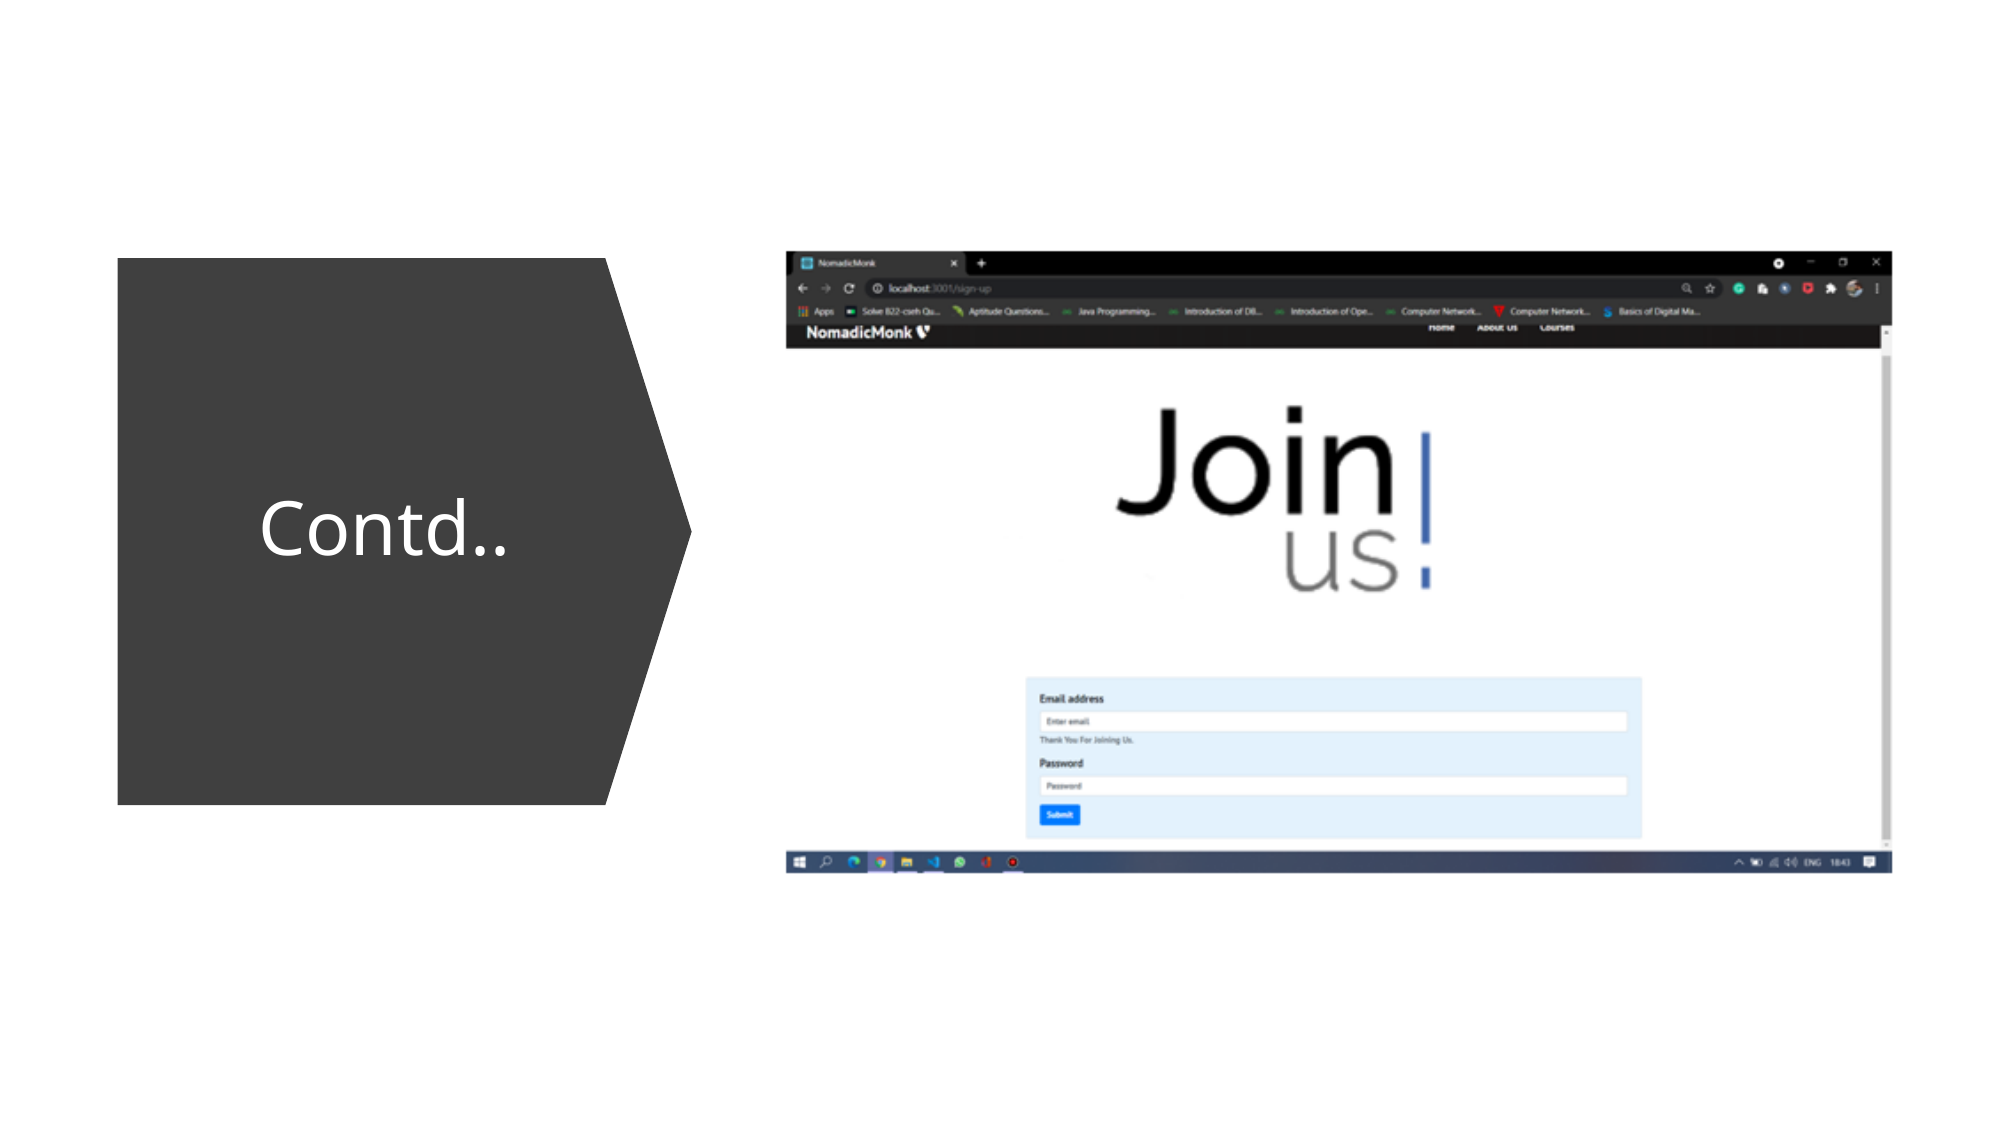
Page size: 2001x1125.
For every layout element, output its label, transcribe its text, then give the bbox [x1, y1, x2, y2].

title Contd.. [168, 322, 601, 741]
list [783, 247, 1896, 877]
text_box [116, 257, 693, 807]
